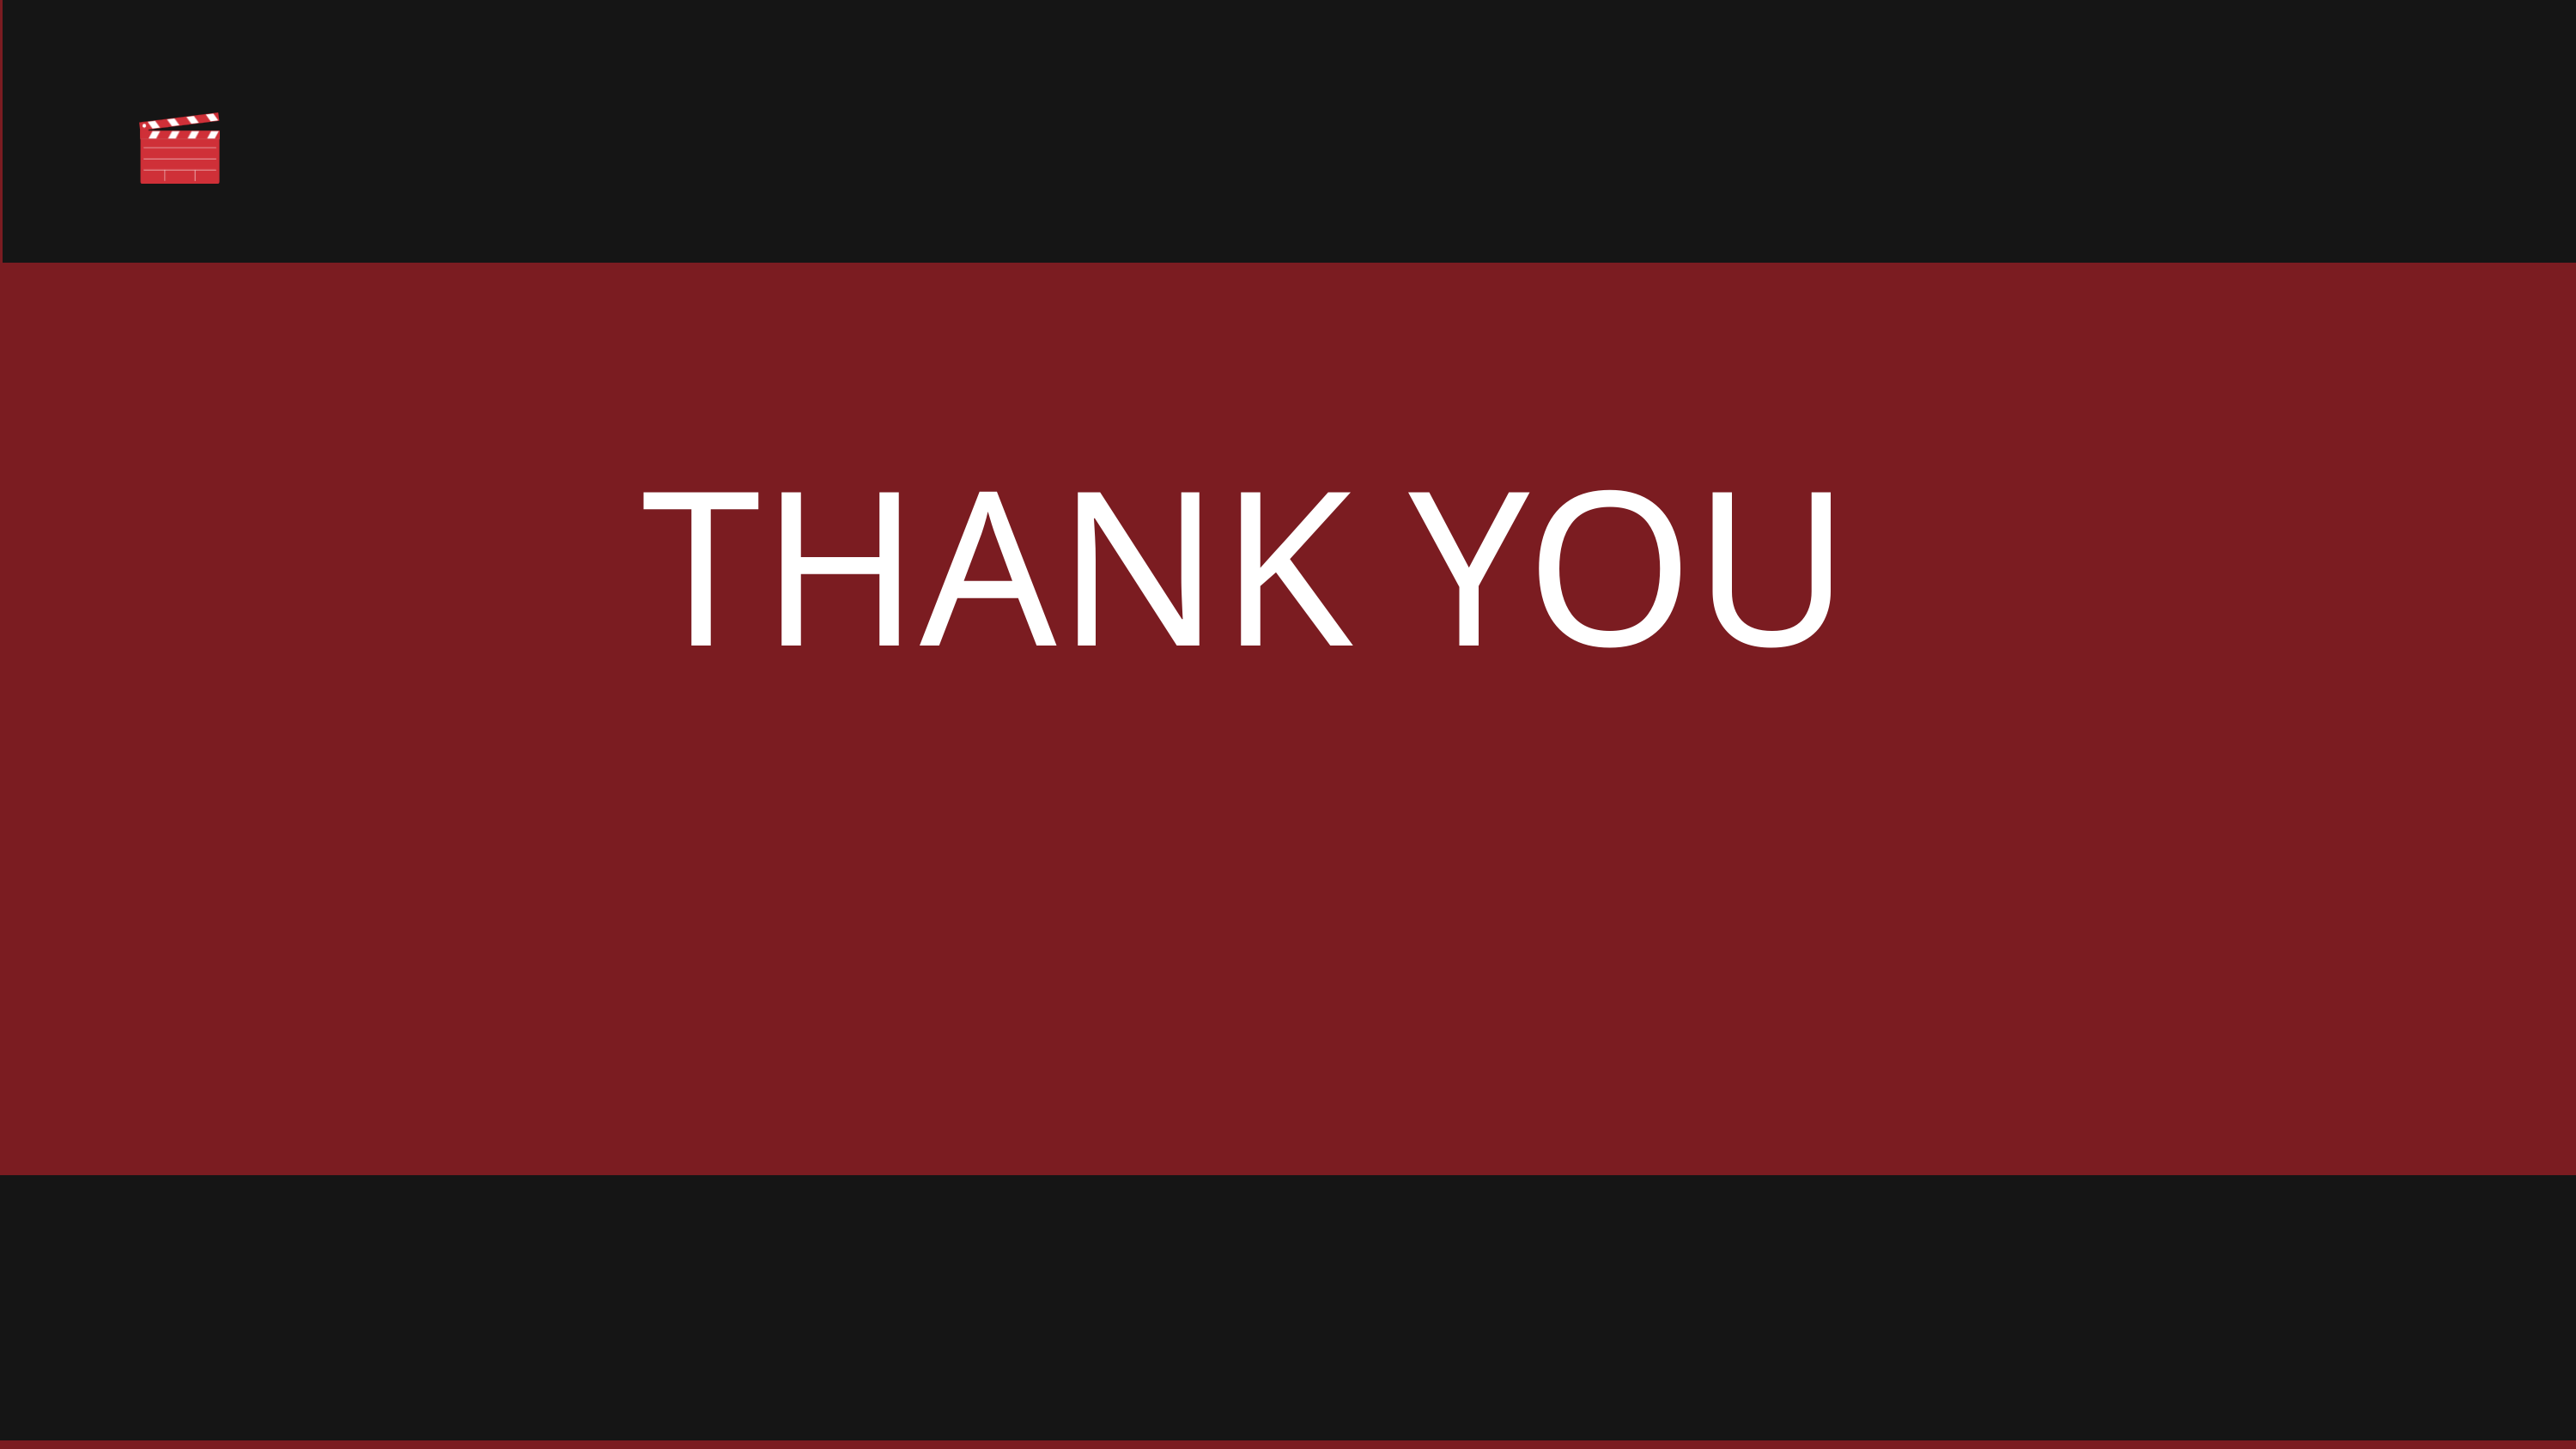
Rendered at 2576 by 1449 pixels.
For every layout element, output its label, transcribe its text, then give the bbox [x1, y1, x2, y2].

text_box THANK YOU [341, 414, 2152, 689]
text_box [2, 0, 2576, 264]
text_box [0, 1174, 2576, 1440]
picture [139, 112, 220, 184]
